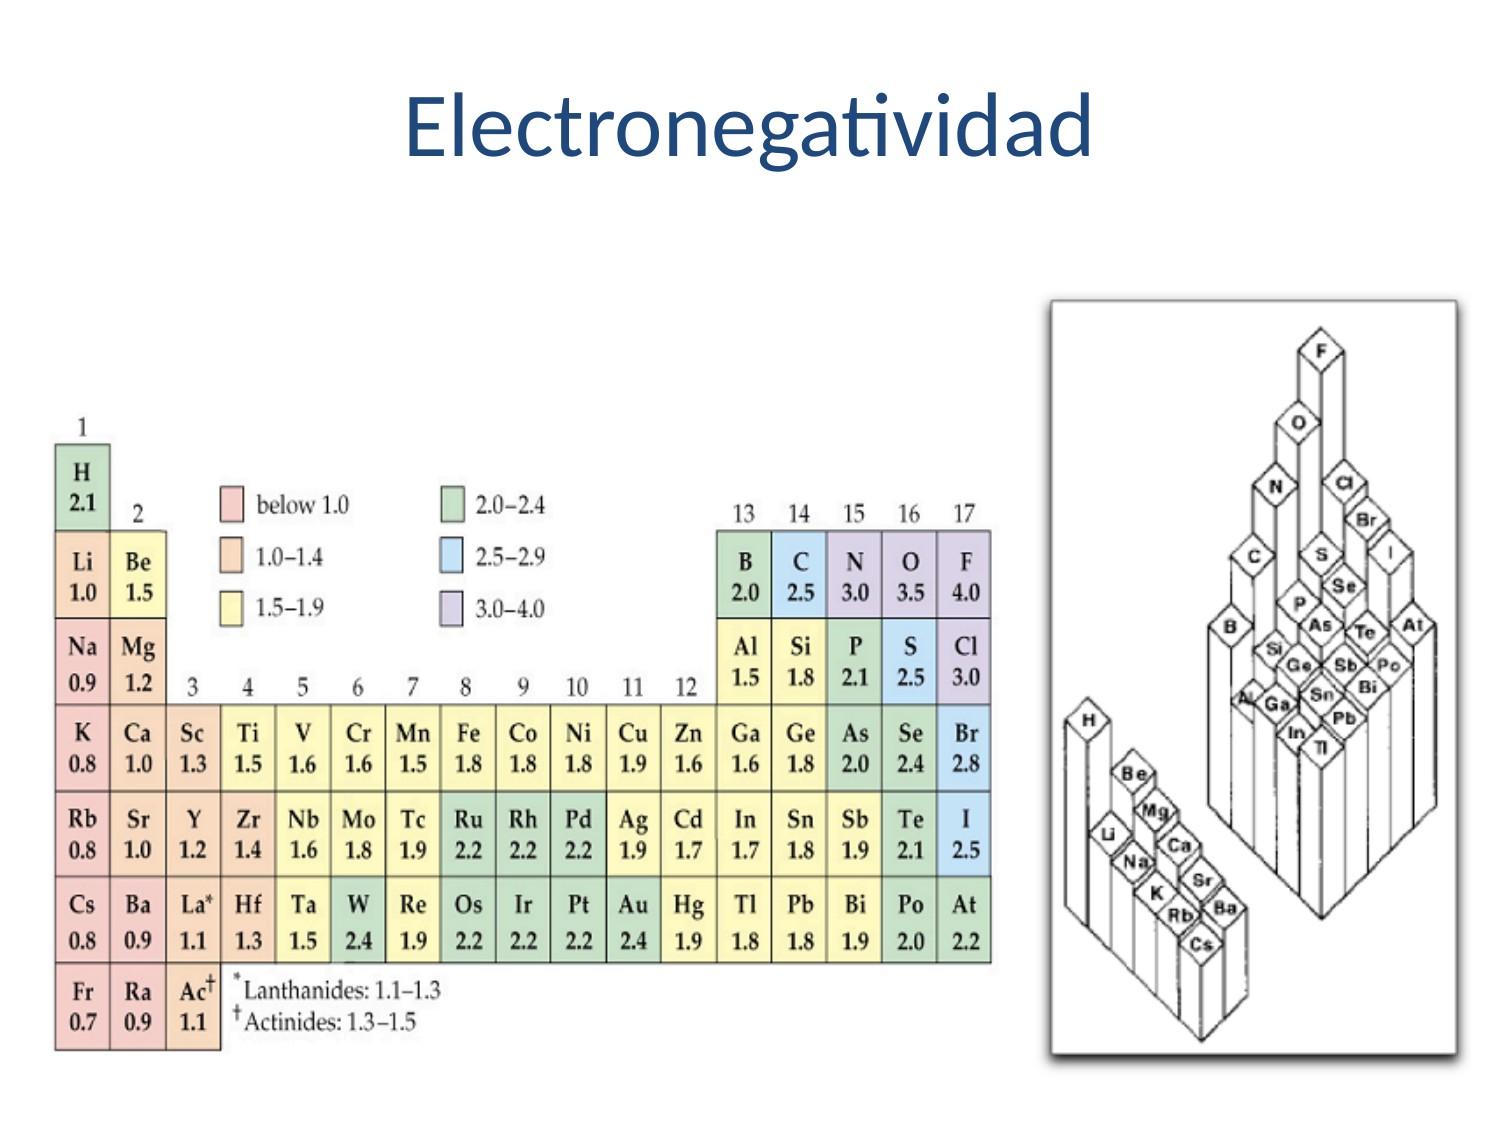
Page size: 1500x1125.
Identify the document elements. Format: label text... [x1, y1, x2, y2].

text_box Electronegatividad [74, 31, 1425, 209]
picture [40, 276, 1471, 1076]
